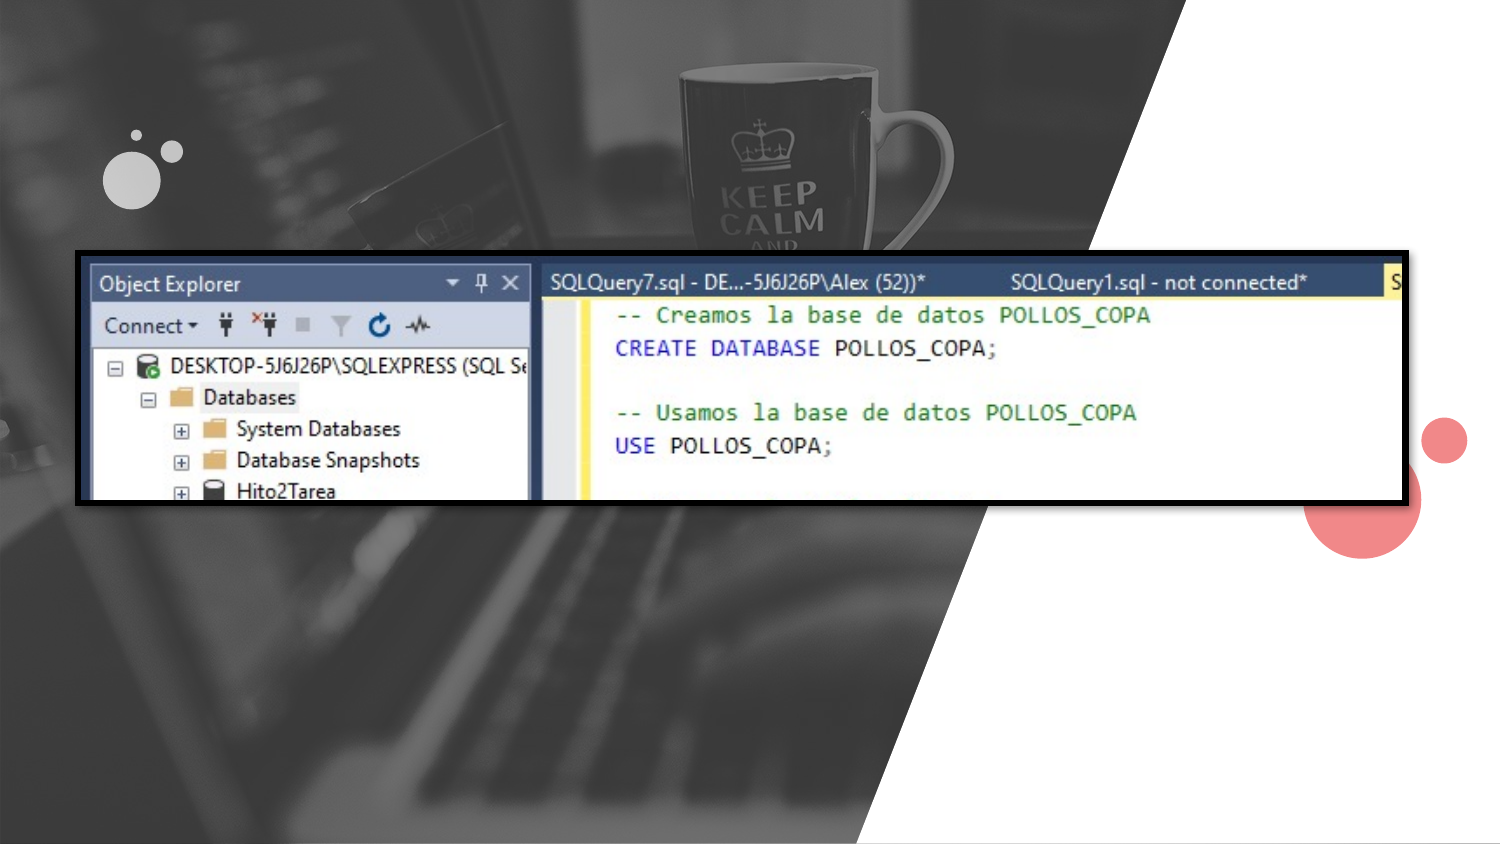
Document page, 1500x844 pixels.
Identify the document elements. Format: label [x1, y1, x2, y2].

text_box [1302, 395, 1468, 559]
picture [80, 255, 1403, 500]
text_box [102, 129, 184, 210]
